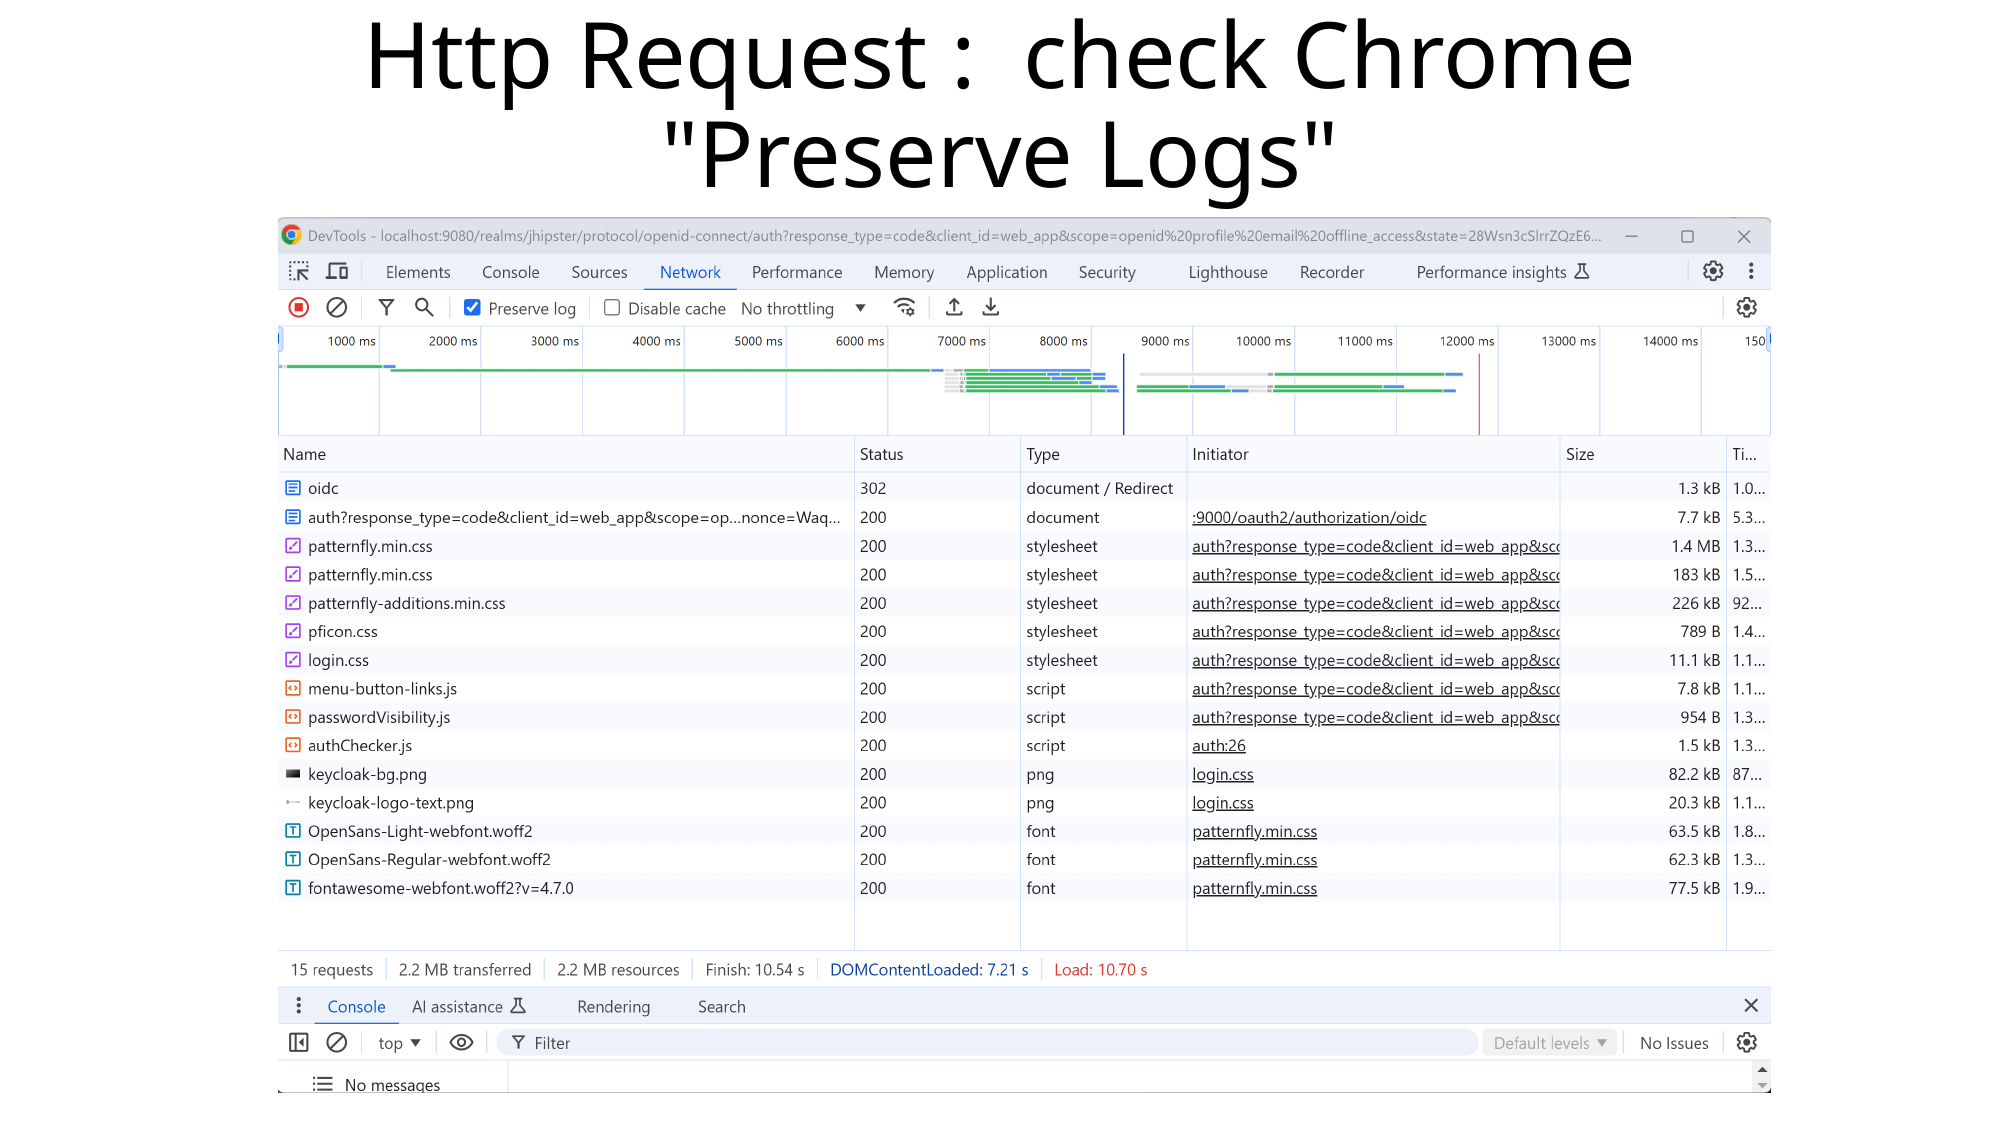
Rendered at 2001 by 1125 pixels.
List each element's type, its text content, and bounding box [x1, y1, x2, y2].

title Http Request : check Chrome "Preserve Logs" [137, 0, 1863, 218]
picture [278, 217, 1771, 1093]
